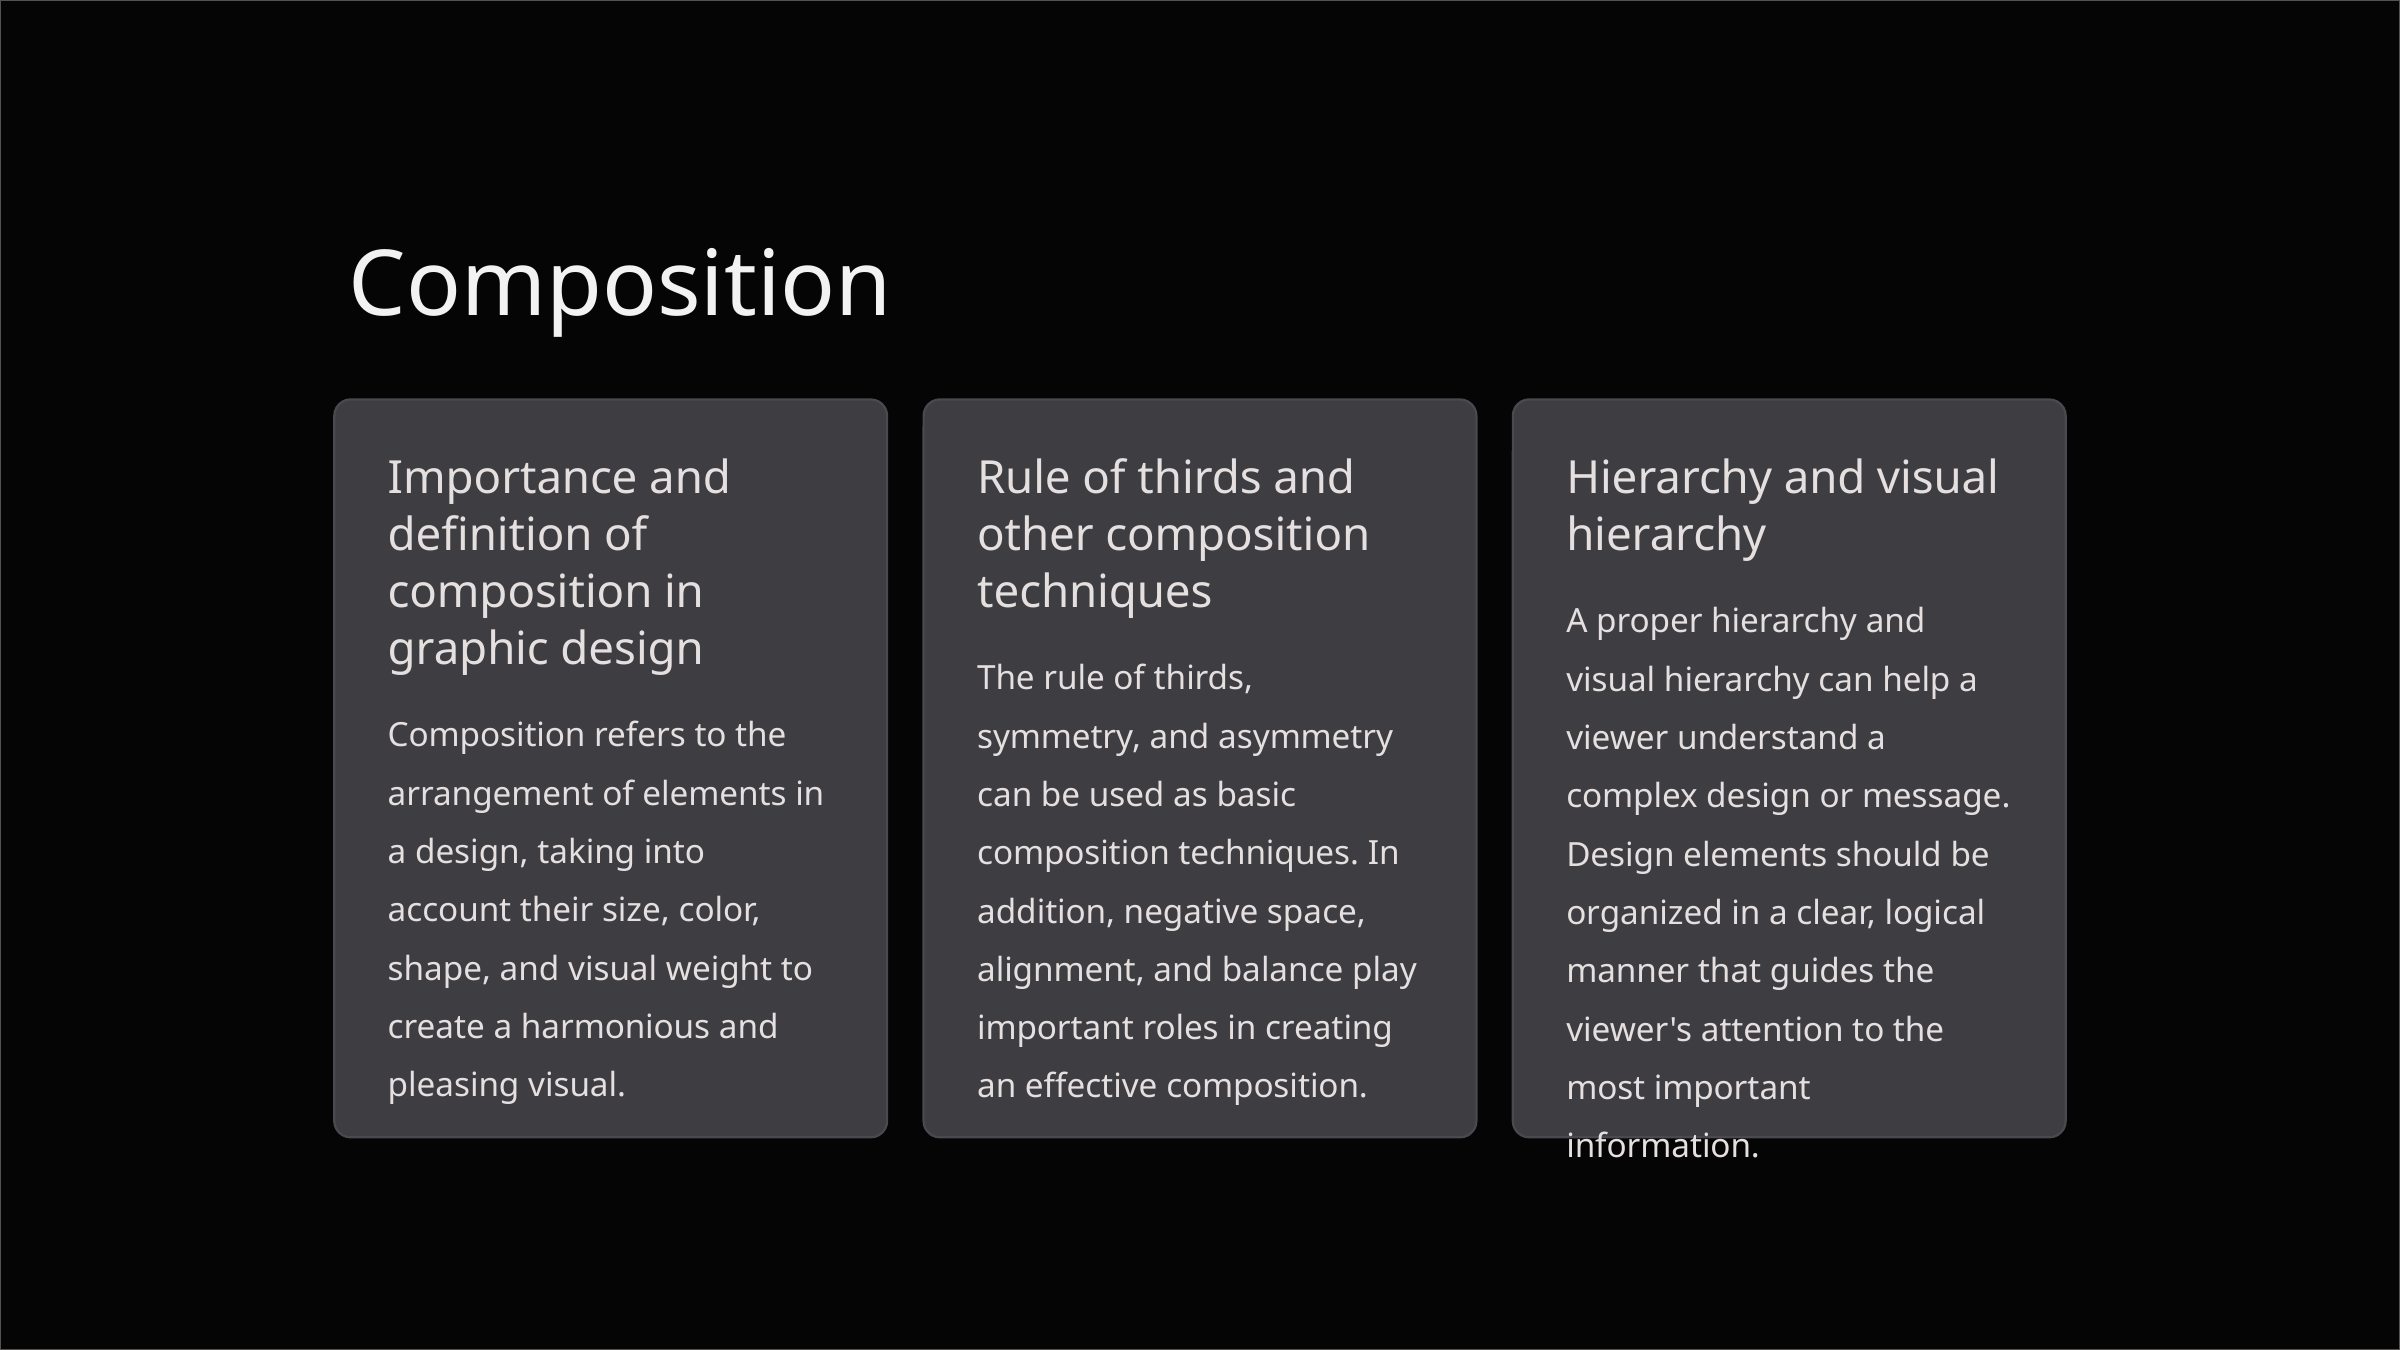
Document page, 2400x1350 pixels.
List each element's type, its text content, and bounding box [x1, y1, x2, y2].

text_box Composition [334, 212, 1064, 327]
text_box Composition refers to the arrangement of elements in a design, taking into account their size, color, shape, and visual weight to create a harmonious and pleasing visual. [372, 687, 849, 1096]
text_box Importance and definition of composition in graphic design [372, 438, 849, 666]
text_box [923, 399, 1477, 1138]
text_box [1512, 399, 2066, 1138]
text_box [334, 399, 888, 1138]
text_box [0, 0, 2400, 1350]
text_box Rule of thirds and other composition techniques [962, 438, 1438, 609]
text_box A proper hierarchy and visual hierarchy can help a viewer understand a complex design or message. Design elements should be organized in a clear, logical manner that guides the viewer's attention to the most important information. [1551, 573, 2027, 1099]
text_box The rule of thirds, symmetry, and asymmetry can be used as basic composition techniques. In addition, negative space, alignment, and balance play important roles in creating an effective composition. [962, 630, 1438, 1098]
text_box Hierarchy and visual hierarchy [1551, 438, 2027, 553]
